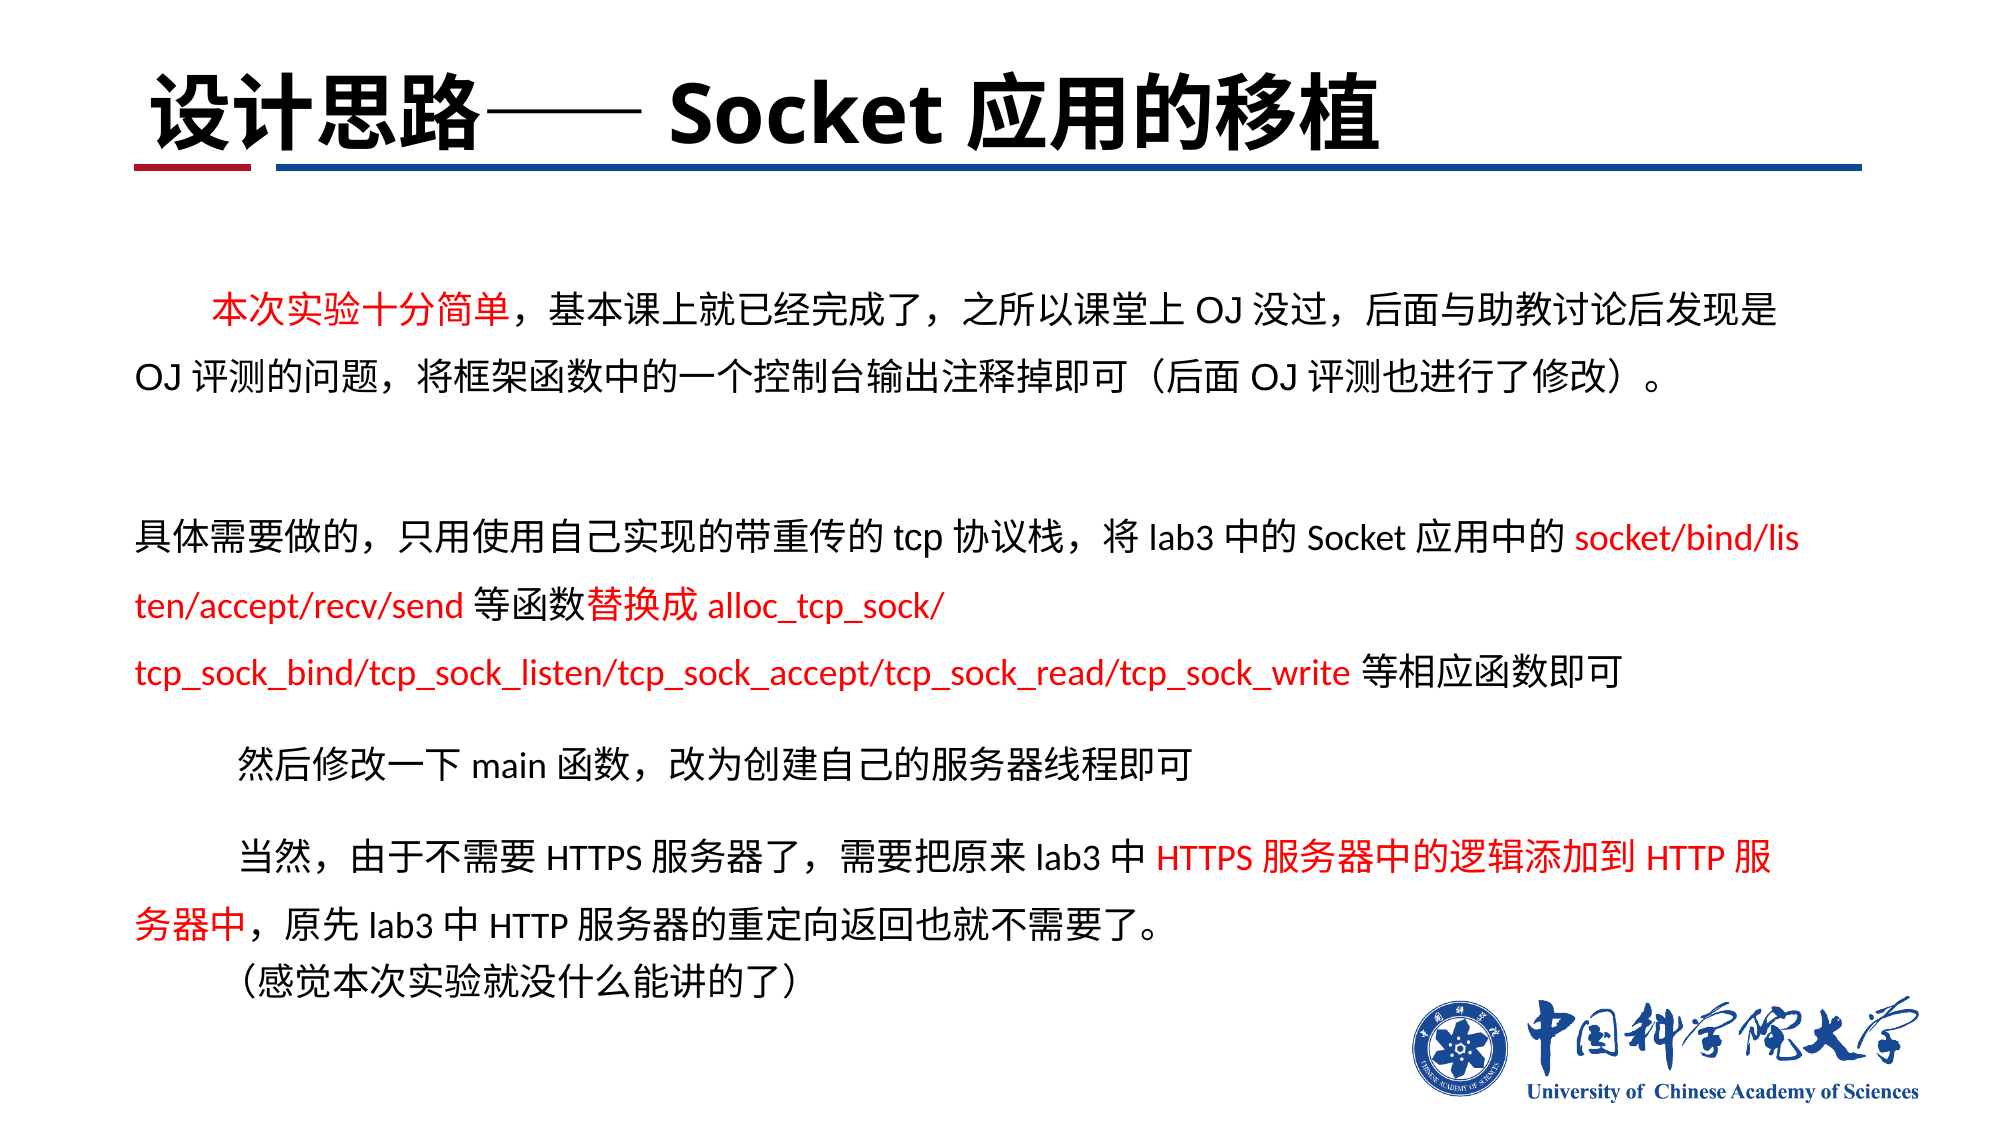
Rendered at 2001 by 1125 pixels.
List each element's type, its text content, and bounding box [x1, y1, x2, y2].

picture [1412, 996, 1919, 1103]
title 设计思路——Socket应用的移植 [133, 0, 1863, 168]
text_box 本次实验十分简单，基本课上就已经完成了，之所以课堂上OJ没过，后面与助教讨论后发现是OJ评测的问题，将框架函数中的一个控制台输出注释掉即可（后面OJ评测也进行了修改）。 具体需要做的，只用使用自己实现的带重传的tcp协议栈，将lab3中的Socket应用中的socket/bind/listen/accept/recv/send等函数替换成alloc_tcp_sock/ tcp_sock_bind/tcp_sock_listen/tcp_sock_accept/tcp_sock_read/tcp_sock_write等相应函数即可 然后修改一下main函数，改为创建自己的服务器线程即可 当然，由于不需要HTTPS服务器了，需要把原来lab3中HTTPS服务器中的逻辑添加到HTTP服务器中，原先lab3中HTTP服务器的重定向返回也就不需要了。 （感觉本次实验就没什么能讲的了） [119, 255, 1824, 1011]
